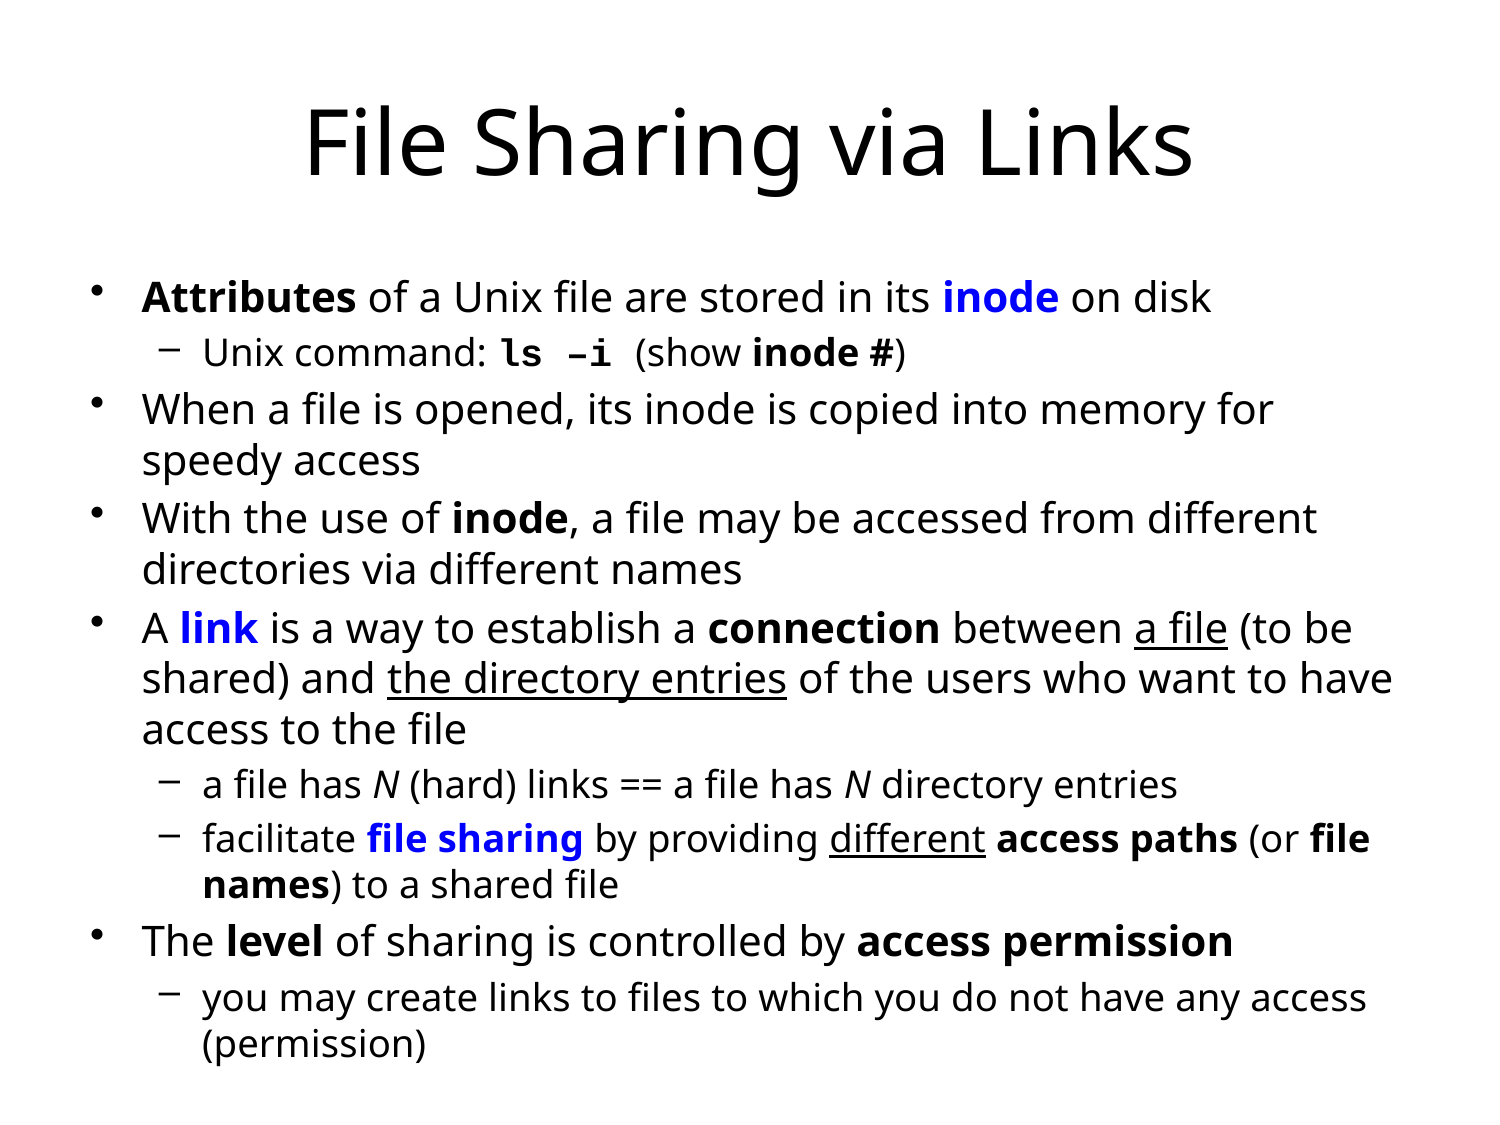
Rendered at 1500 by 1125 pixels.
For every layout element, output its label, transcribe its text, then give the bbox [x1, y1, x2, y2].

title File Sharing via Links [75, 45, 1425, 233]
list Attributes of a Unix file are stored in its inode on disk Unix command: ls –i (show inode #) When a file is opened, its inode is copied into memory for speedy access With the use of inode, a file may be accessed from different directories via different names A link is a way to establish a connection between a file (to be shared) and the directory entries of the users who want to have access to the file a file has N (hard) links == a file has N directory entries facilitate file sharing by providing different access paths (or file names) to a shared file The level of sharing is controlled by access permission you may create links to files to which you do not have any access (permission) [75, 262, 1425, 1078]
